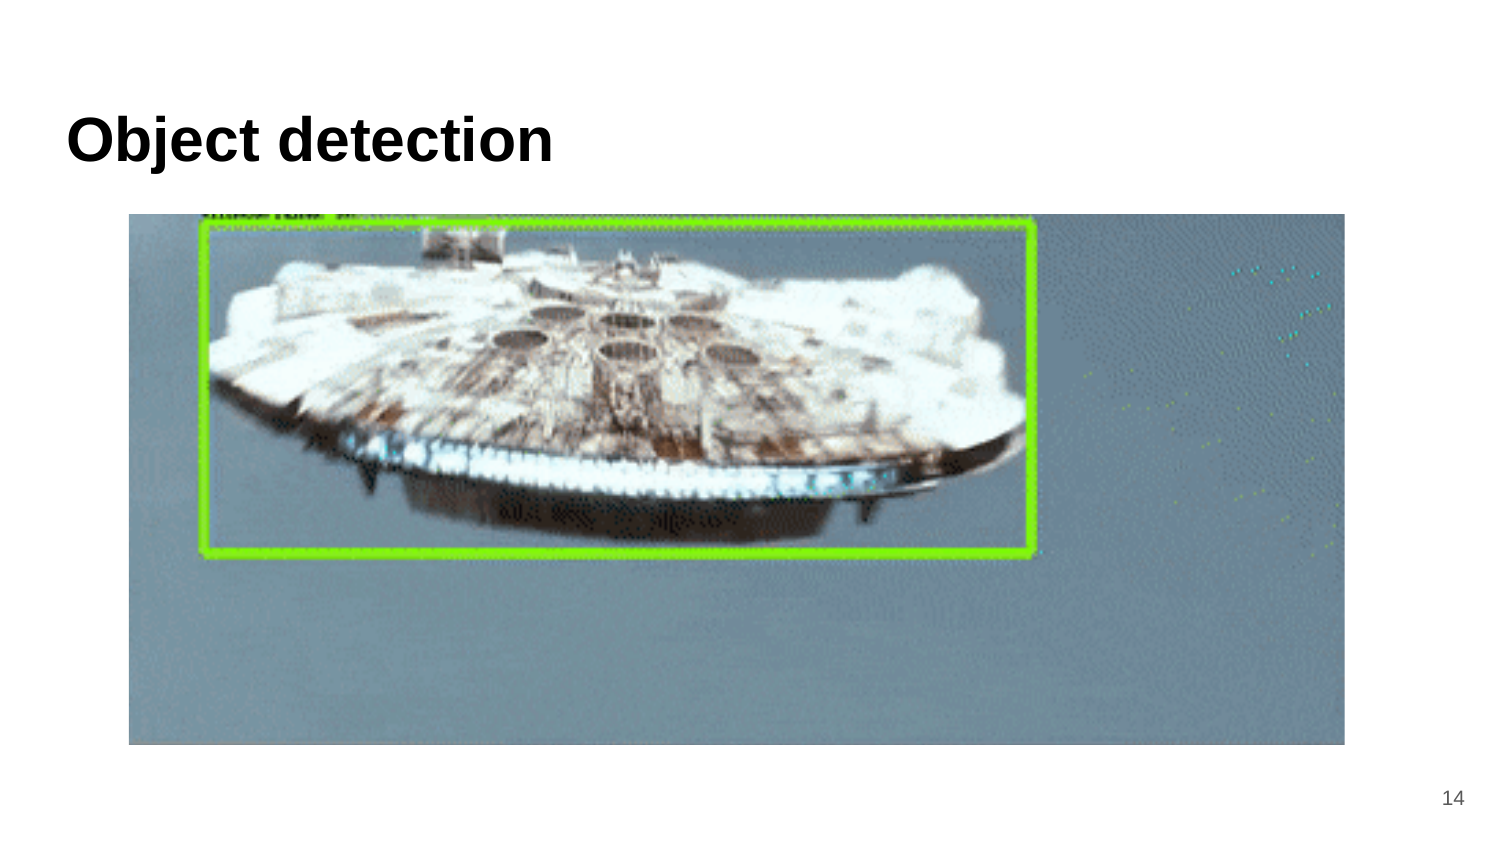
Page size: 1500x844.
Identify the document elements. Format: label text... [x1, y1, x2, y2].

title Object detection [51, 72, 1449, 167]
slide_number ‹#› [1389, 764, 1480, 830]
picture [128, 214, 1345, 746]
